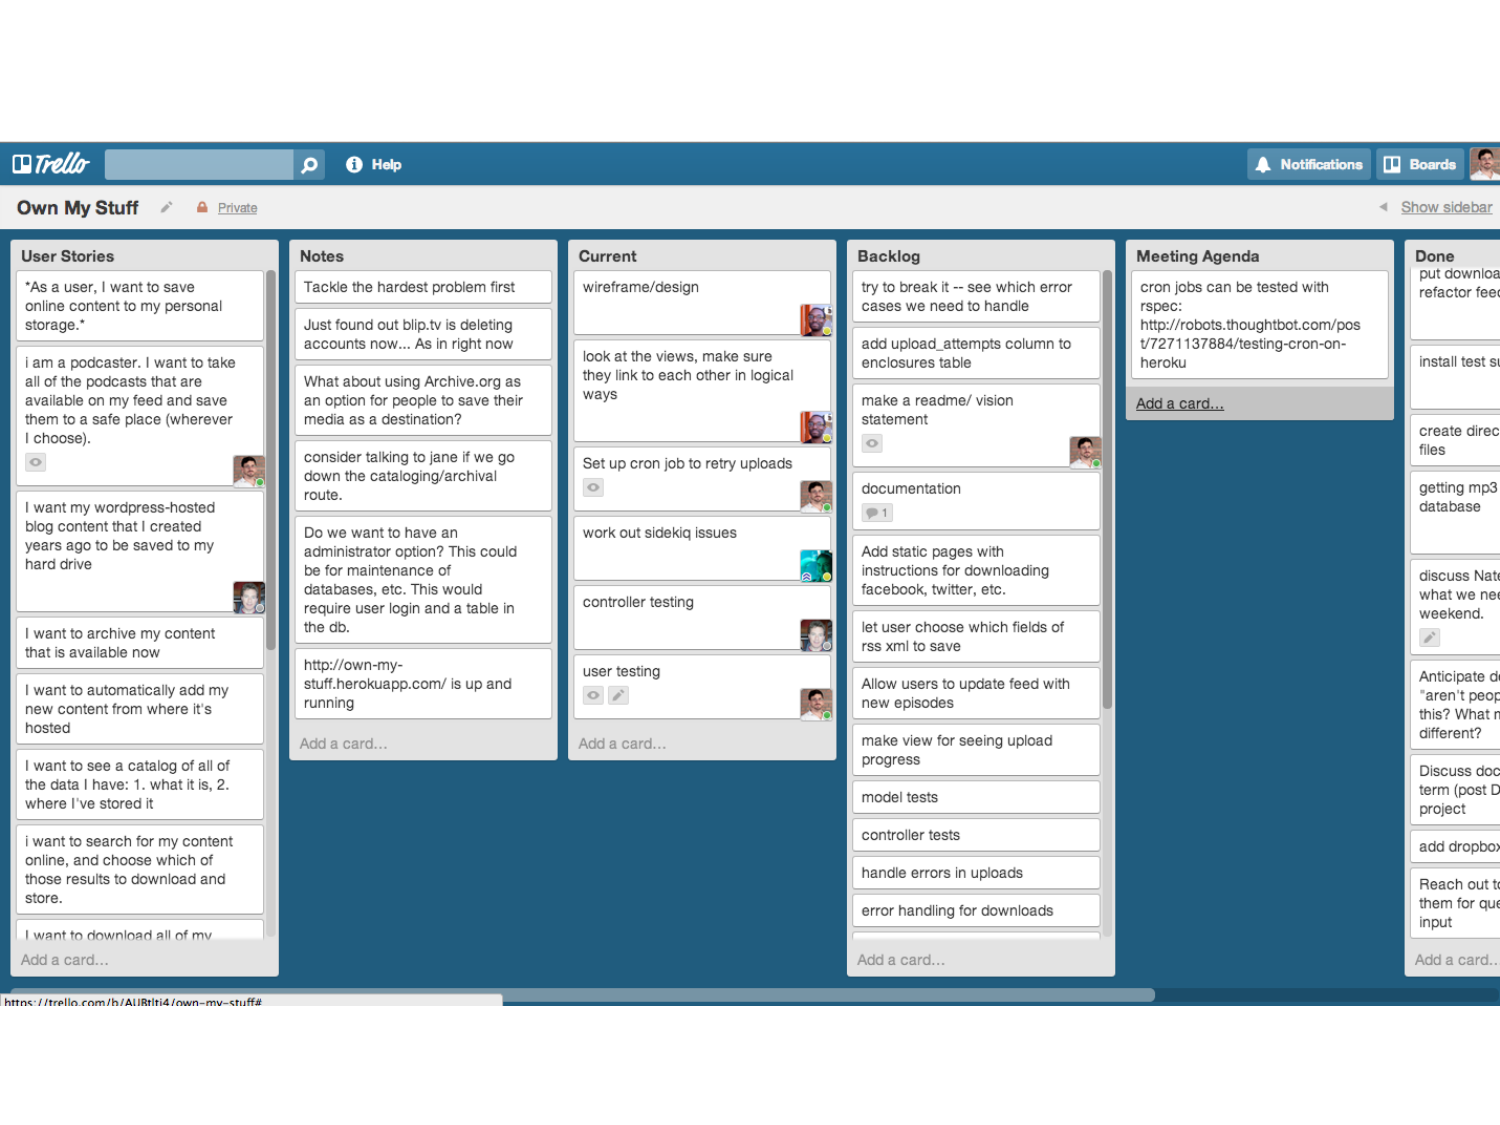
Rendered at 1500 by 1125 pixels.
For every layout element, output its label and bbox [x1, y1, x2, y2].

picture [0, 141, 1500, 1006]
